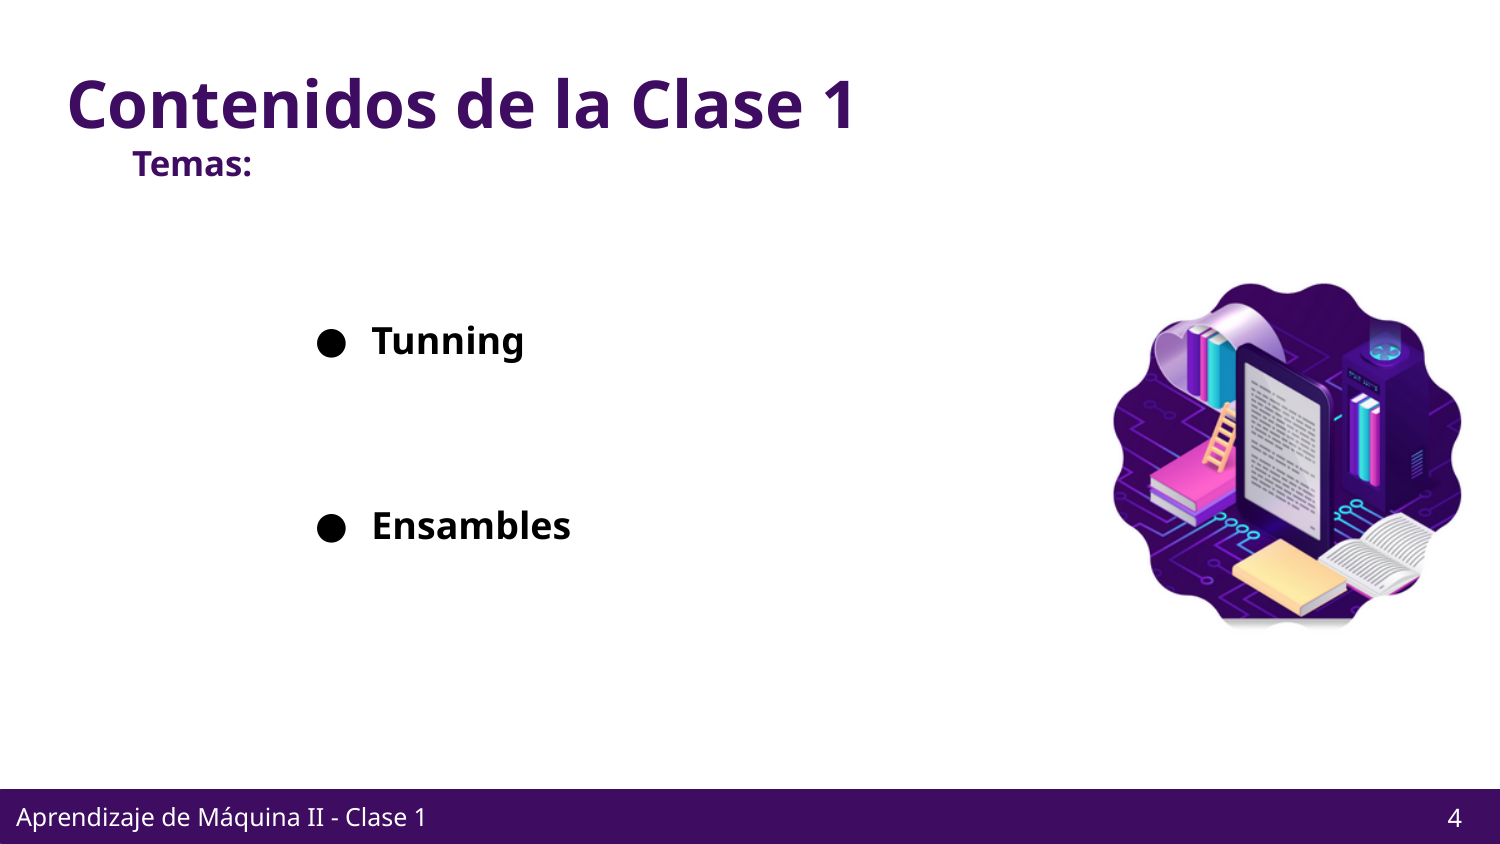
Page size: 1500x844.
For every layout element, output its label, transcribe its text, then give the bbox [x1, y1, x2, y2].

text_box Contenidos de la Clase 1 Temas: [51, 48, 1352, 199]
text_box Aprendizaje de Máquina II - Clase 1 [1, 789, 1500, 844]
text_box Tunning Ensambles [281, 279, 1192, 656]
picture [1099, 270, 1476, 646]
slide_number ‹#› [1410, 794, 1500, 844]
